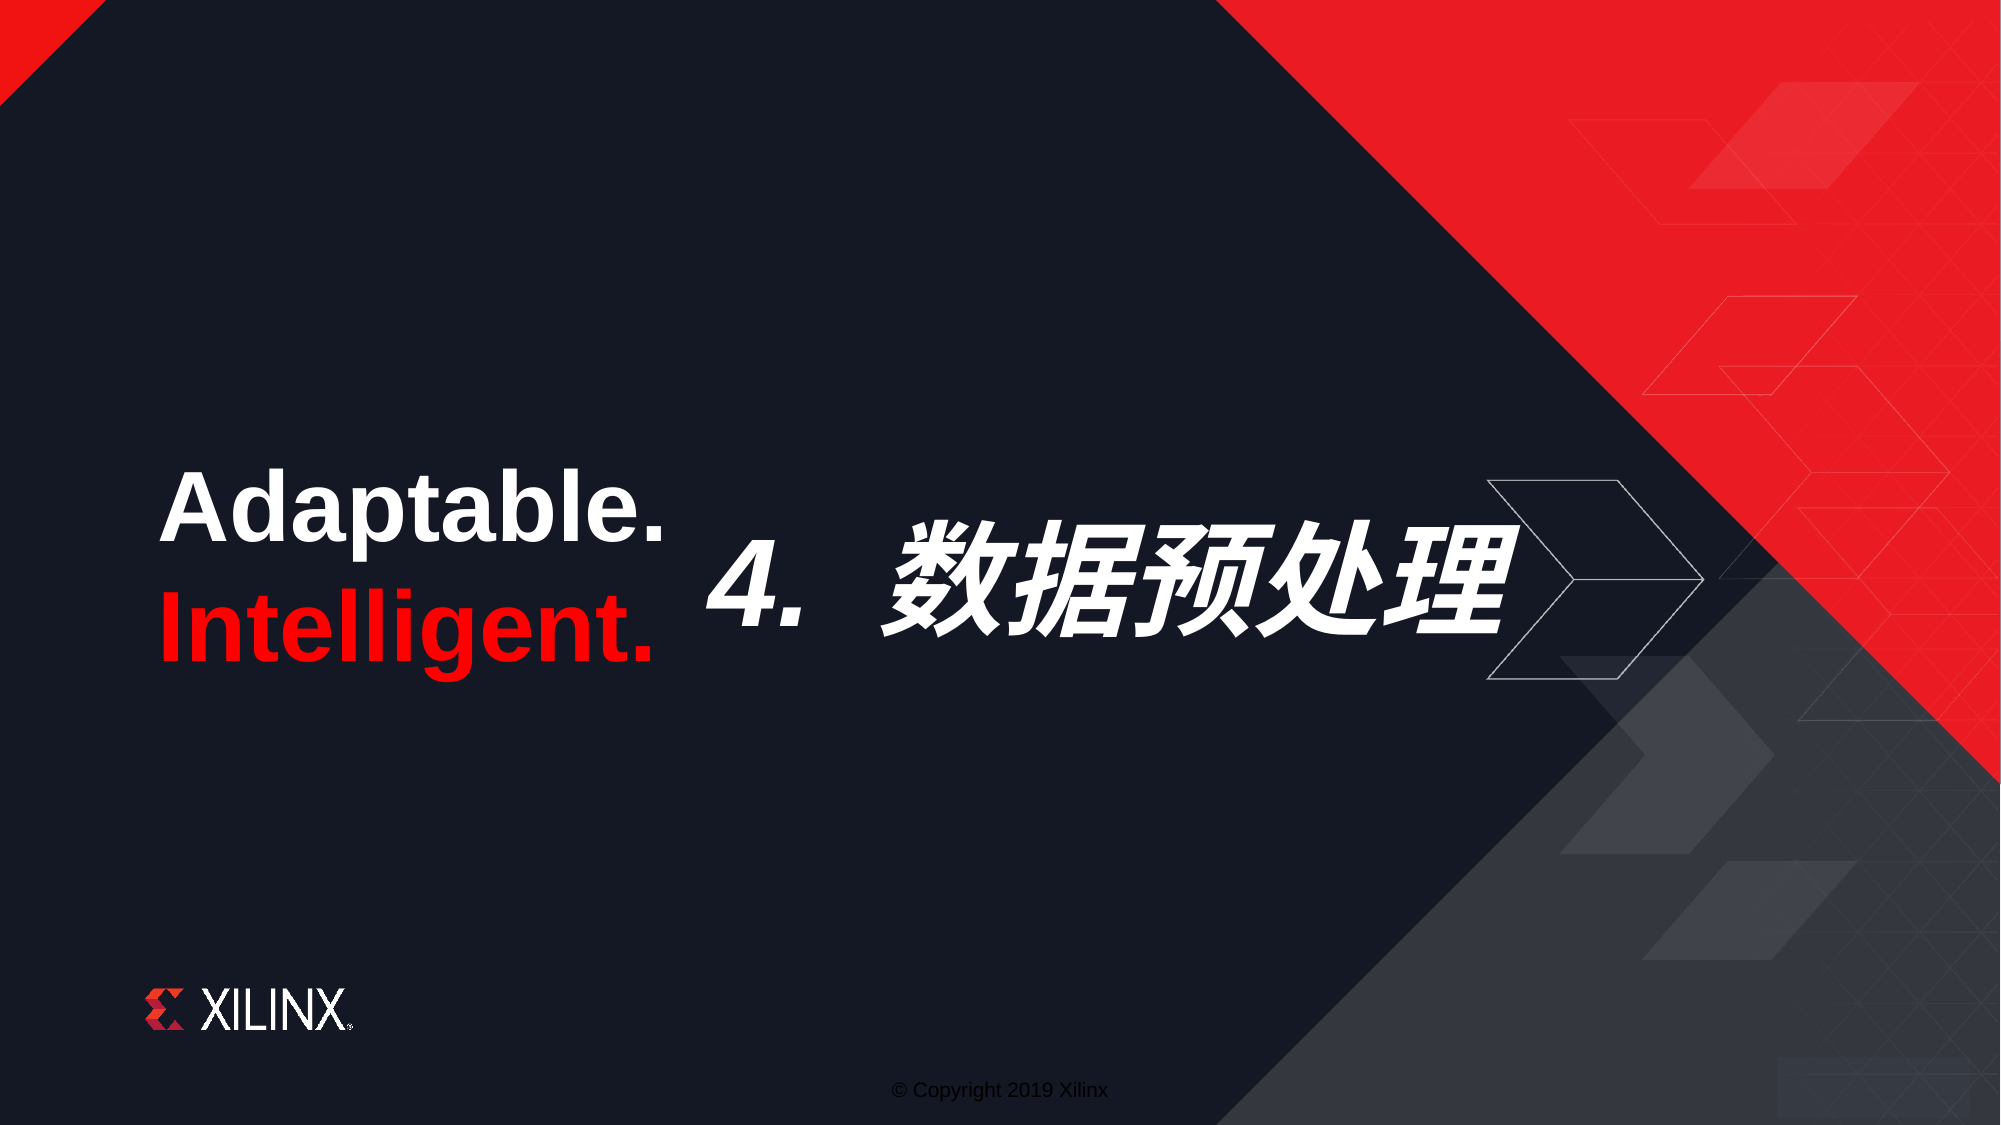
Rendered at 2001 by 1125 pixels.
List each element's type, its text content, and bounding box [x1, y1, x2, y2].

picture [1479, 264, 2000, 1125]
text_box 4. 数据预处理 [693, 494, 1559, 659]
picture [143, 987, 354, 1031]
